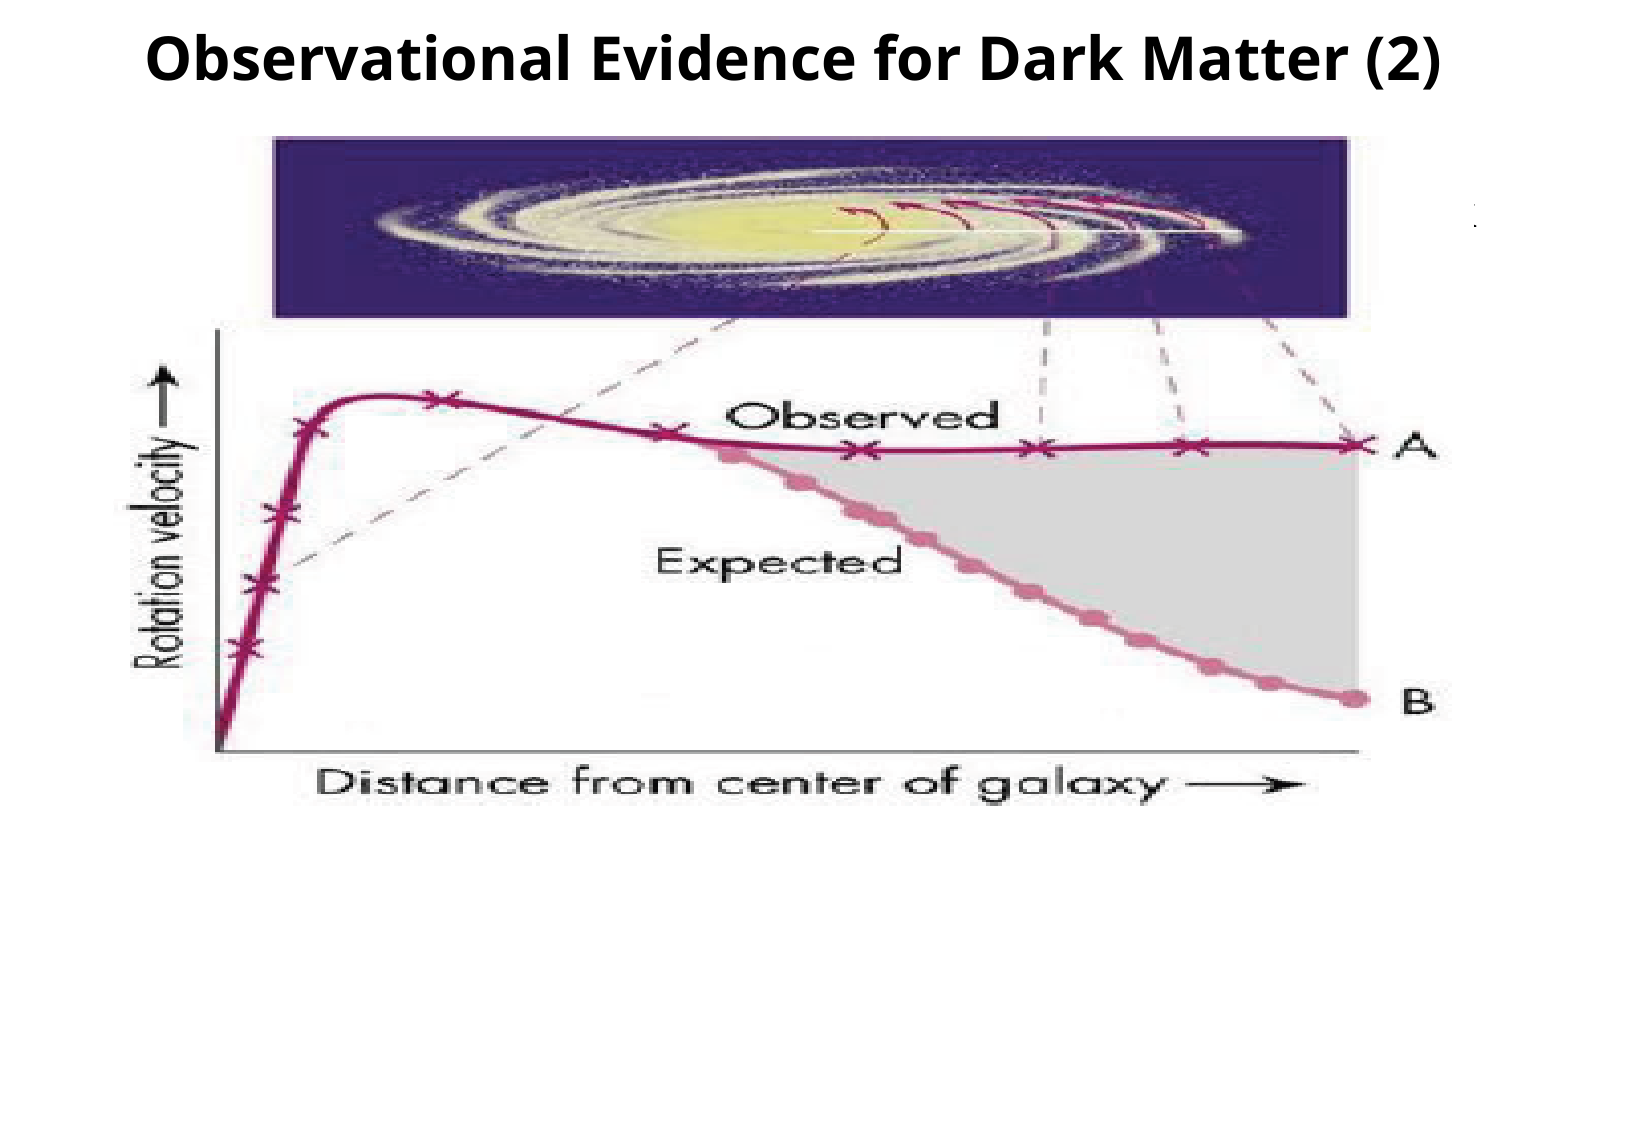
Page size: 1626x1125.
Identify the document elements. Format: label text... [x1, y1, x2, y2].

picture [112, 122, 1474, 838]
title Observational Evidence for Dark Matter (2) [92, 0, 1495, 123]
